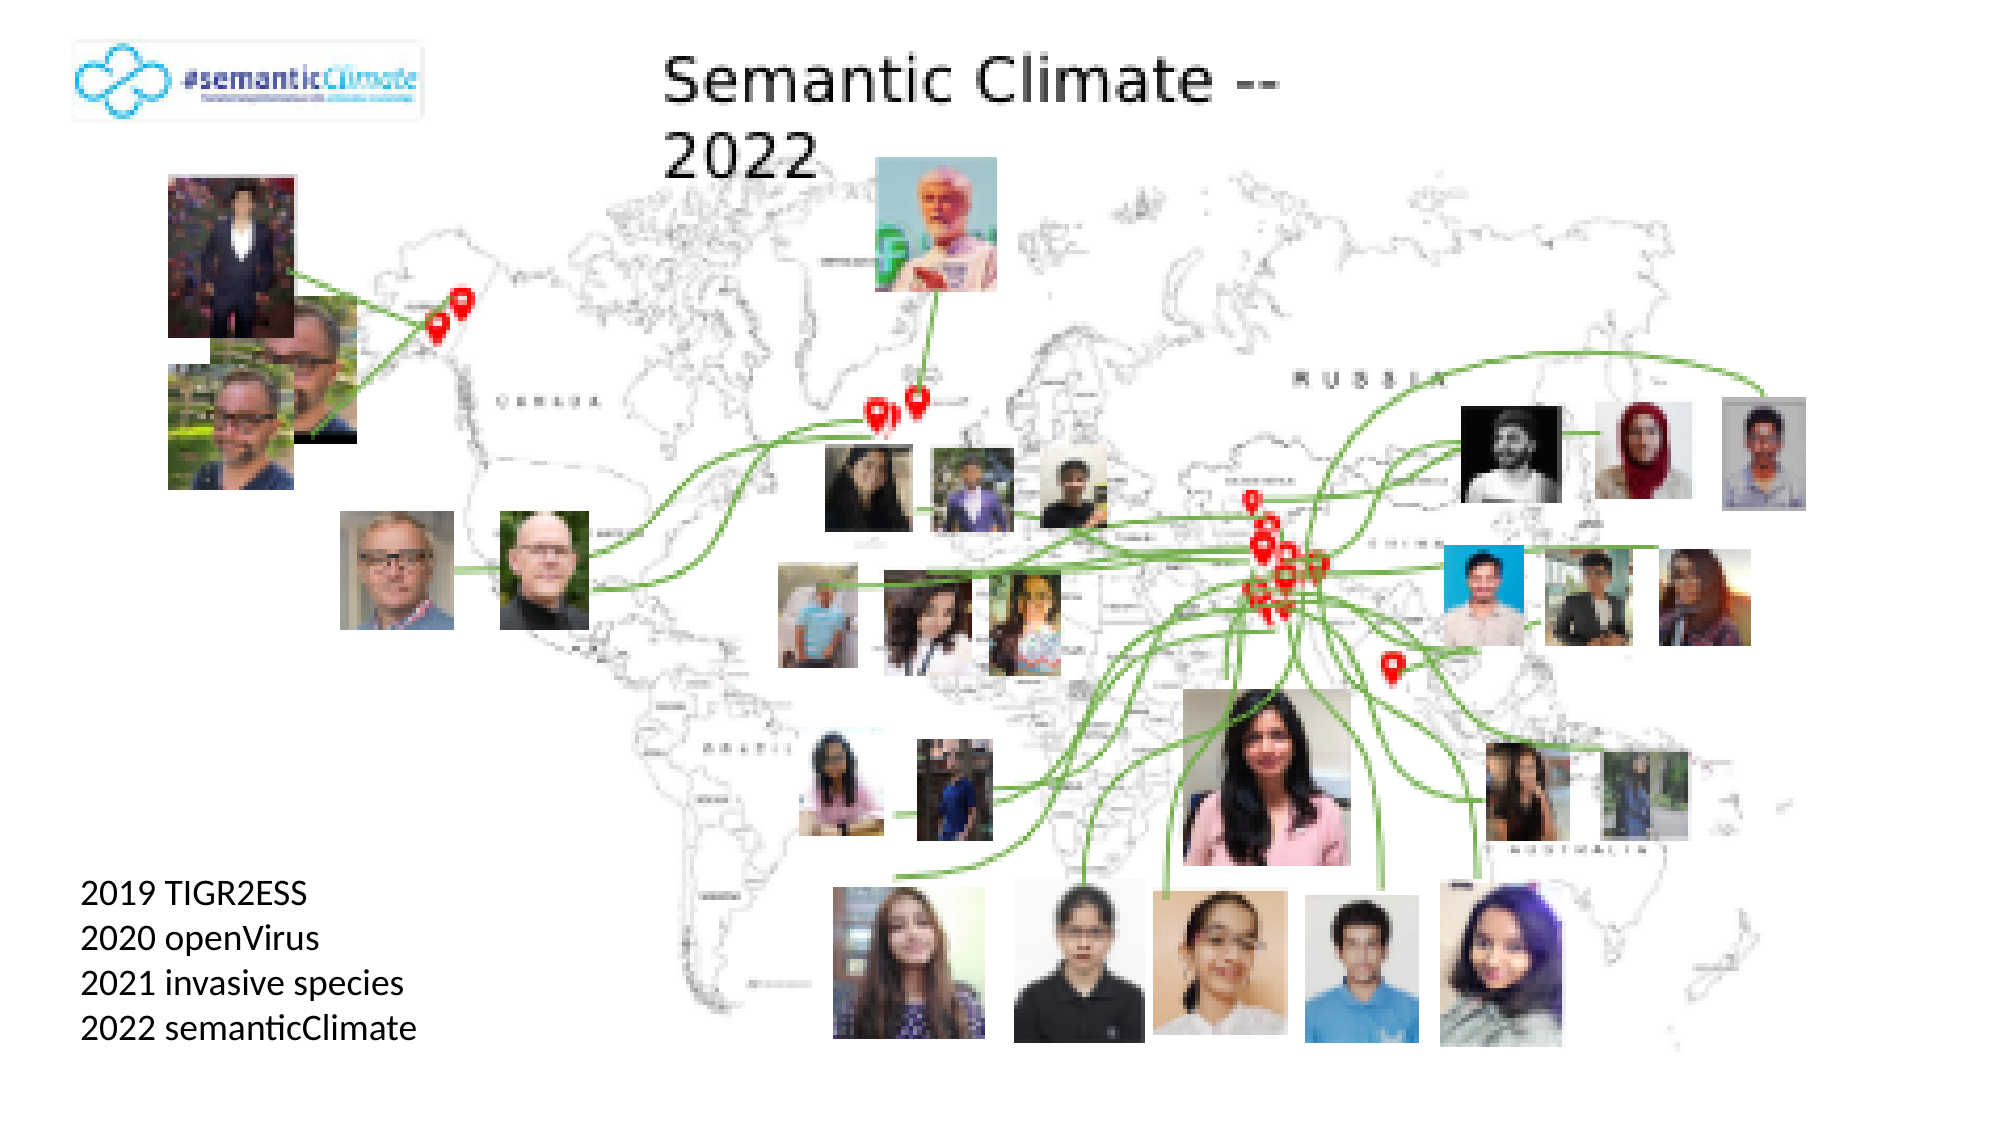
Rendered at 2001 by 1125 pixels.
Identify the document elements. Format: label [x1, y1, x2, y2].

picture [63, 35, 1937, 1090]
